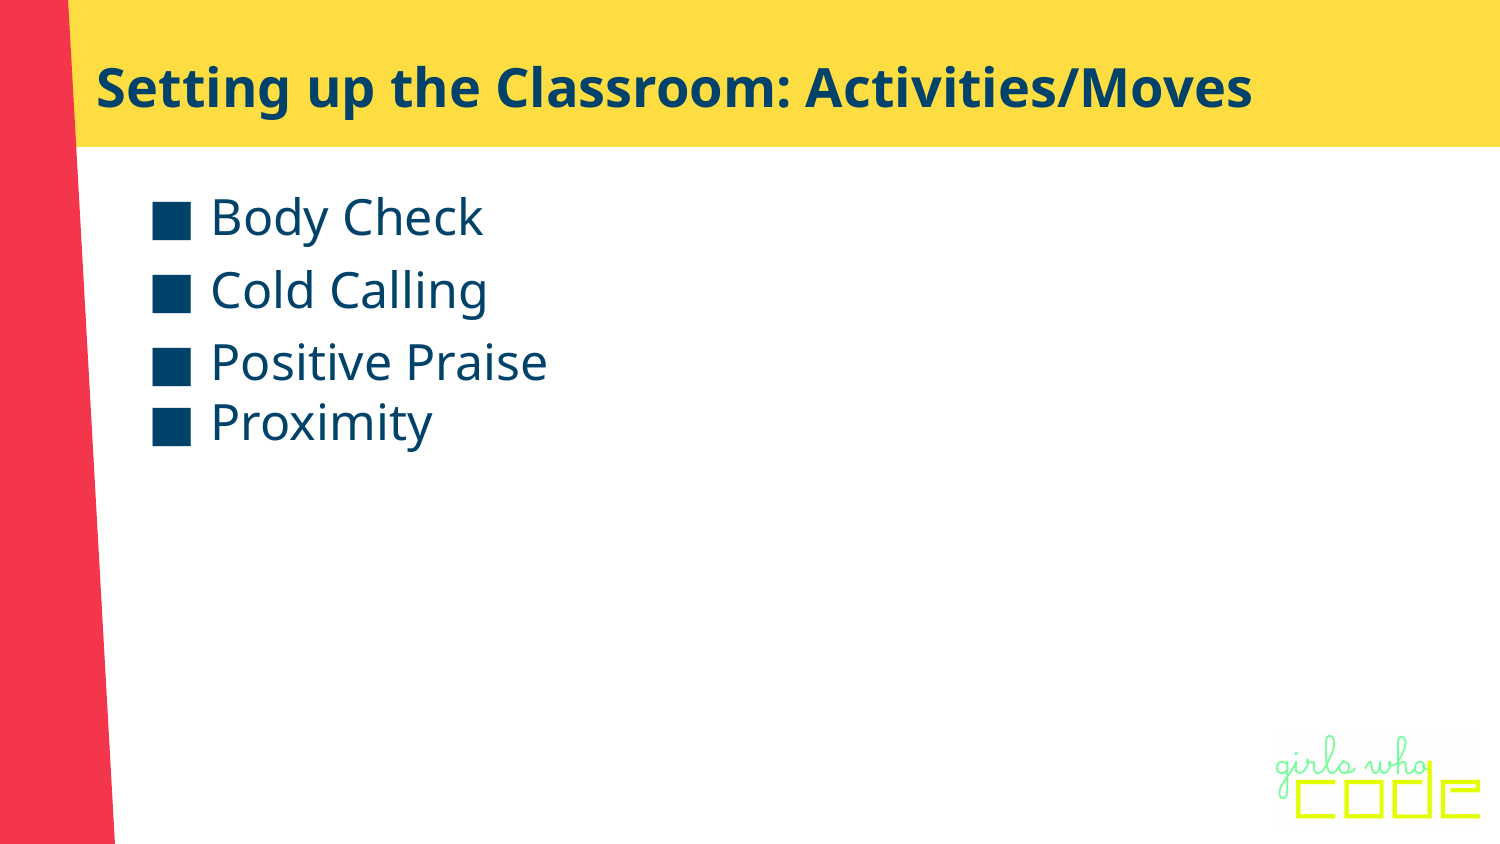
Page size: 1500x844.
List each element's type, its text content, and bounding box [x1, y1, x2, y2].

text_box [69, 0, 1500, 147]
text_box Setting up the Classroom: Activities/Moves [81, 38, 1480, 133]
text_box [0, 0, 115, 844]
picture [1276, 730, 1480, 826]
text_box Body Check Cold Calling Positive Praise Proximity [120, 170, 1500, 731]
